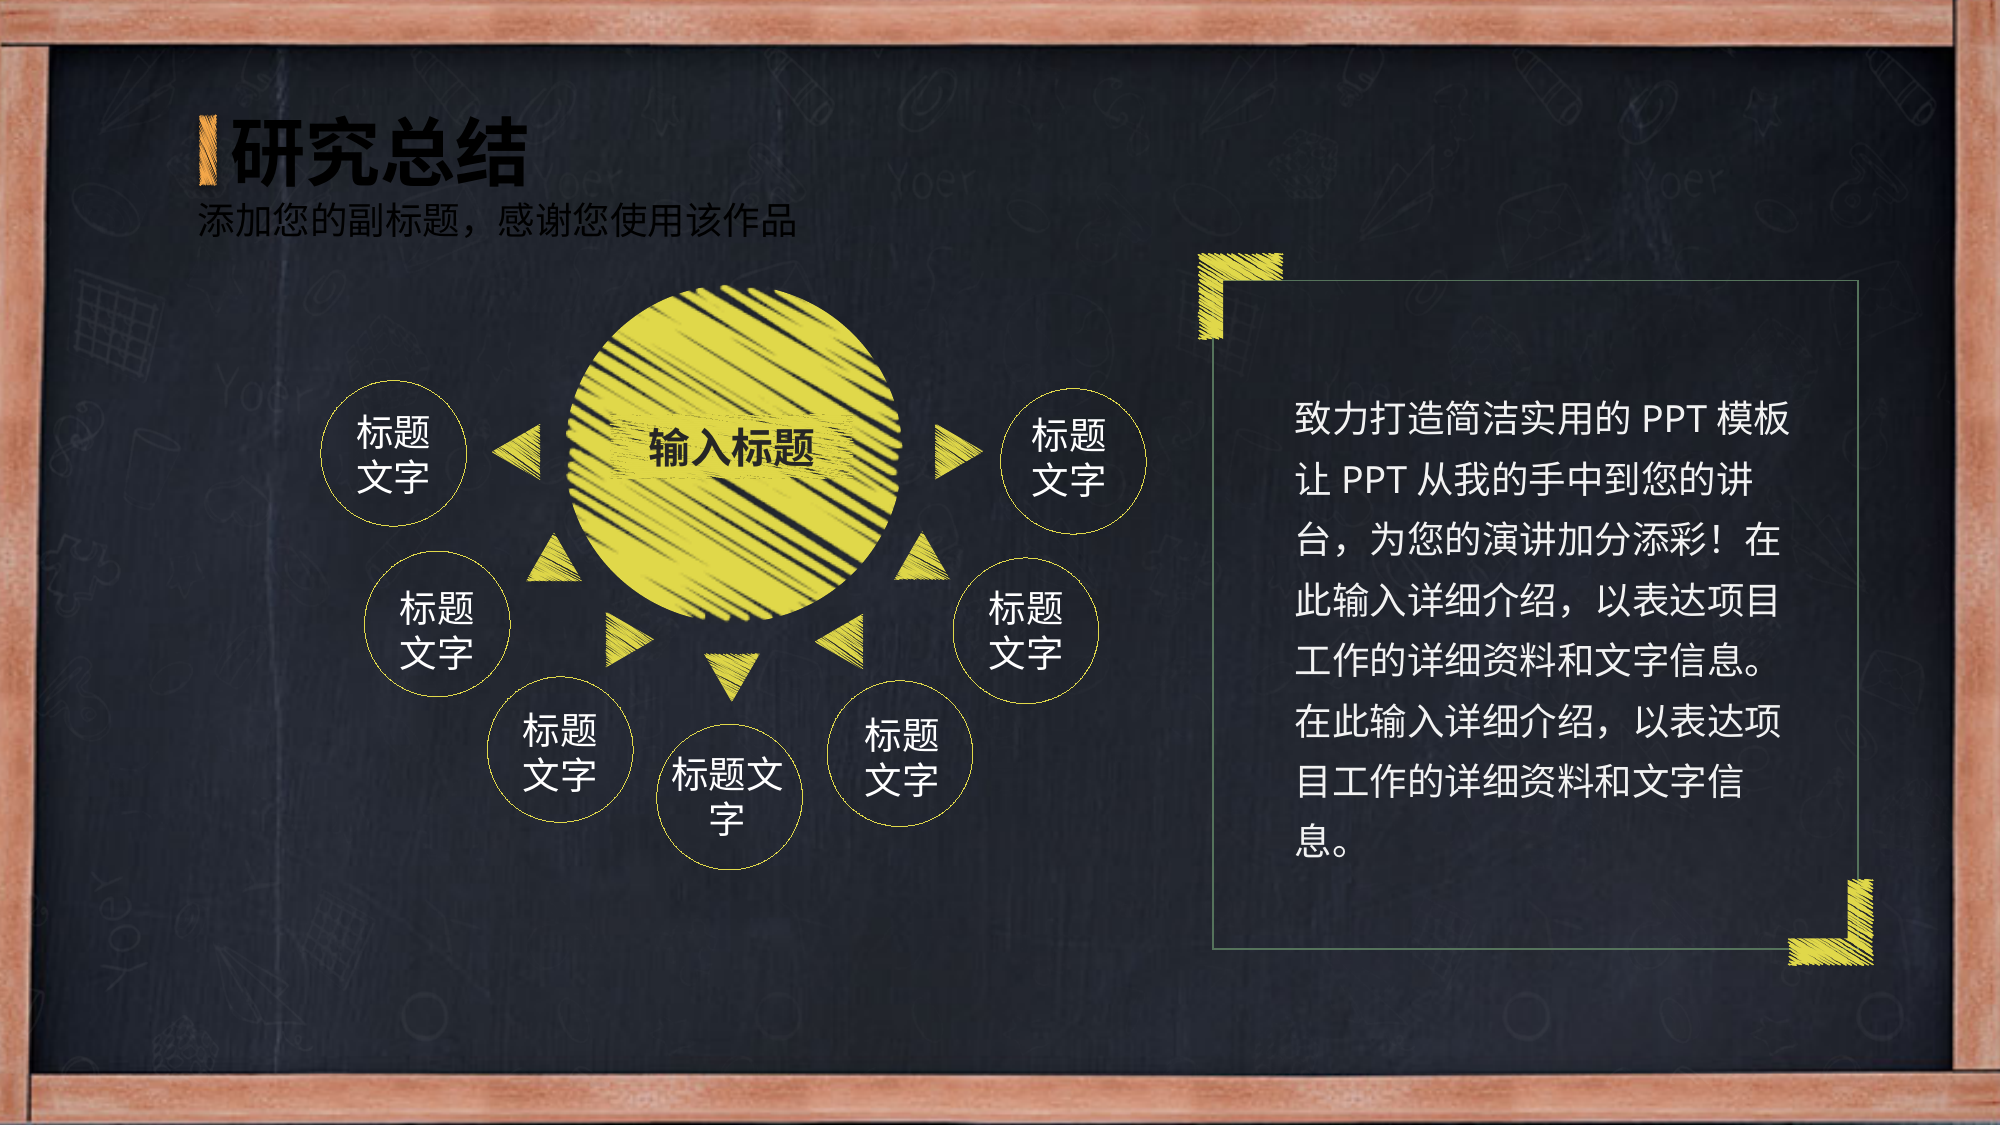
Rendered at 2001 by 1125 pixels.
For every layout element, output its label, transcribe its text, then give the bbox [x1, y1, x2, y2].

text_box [649, 716, 811, 878]
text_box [313, 372, 475, 534]
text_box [564, 284, 903, 623]
text_box [525, 532, 564, 582]
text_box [479, 668, 642, 831]
text_box 研究总结 [215, 97, 546, 189]
text_box [605, 623, 655, 668]
text_box [198, 113, 218, 186]
text_box [1787, 878, 1874, 966]
text_box [934, 423, 984, 480]
text_box [1212, 280, 1858, 949]
text_box [1196, 252, 1284, 340]
text_box [903, 531, 944, 580]
text_box 致力打造简洁实用的PPT模板让PPT从我的手中到您的讲台，为您的演讲加分添彩！在此输入详细介绍，以表达项目工作的详细资料和文字信息。在此输入详细介绍，以表达项目工作的详细资料和文字信息。 [1279, 372, 1815, 871]
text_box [992, 380, 1154, 542]
text_box [814, 623, 864, 671]
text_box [944, 549, 1107, 712]
text_box 添加您的副标题，感谢您使用该作品 [182, 189, 813, 250]
text_box [703, 653, 761, 703]
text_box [357, 543, 518, 705]
picture [0, 0, 2000, 1125]
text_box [819, 673, 981, 834]
text_box [491, 423, 541, 481]
